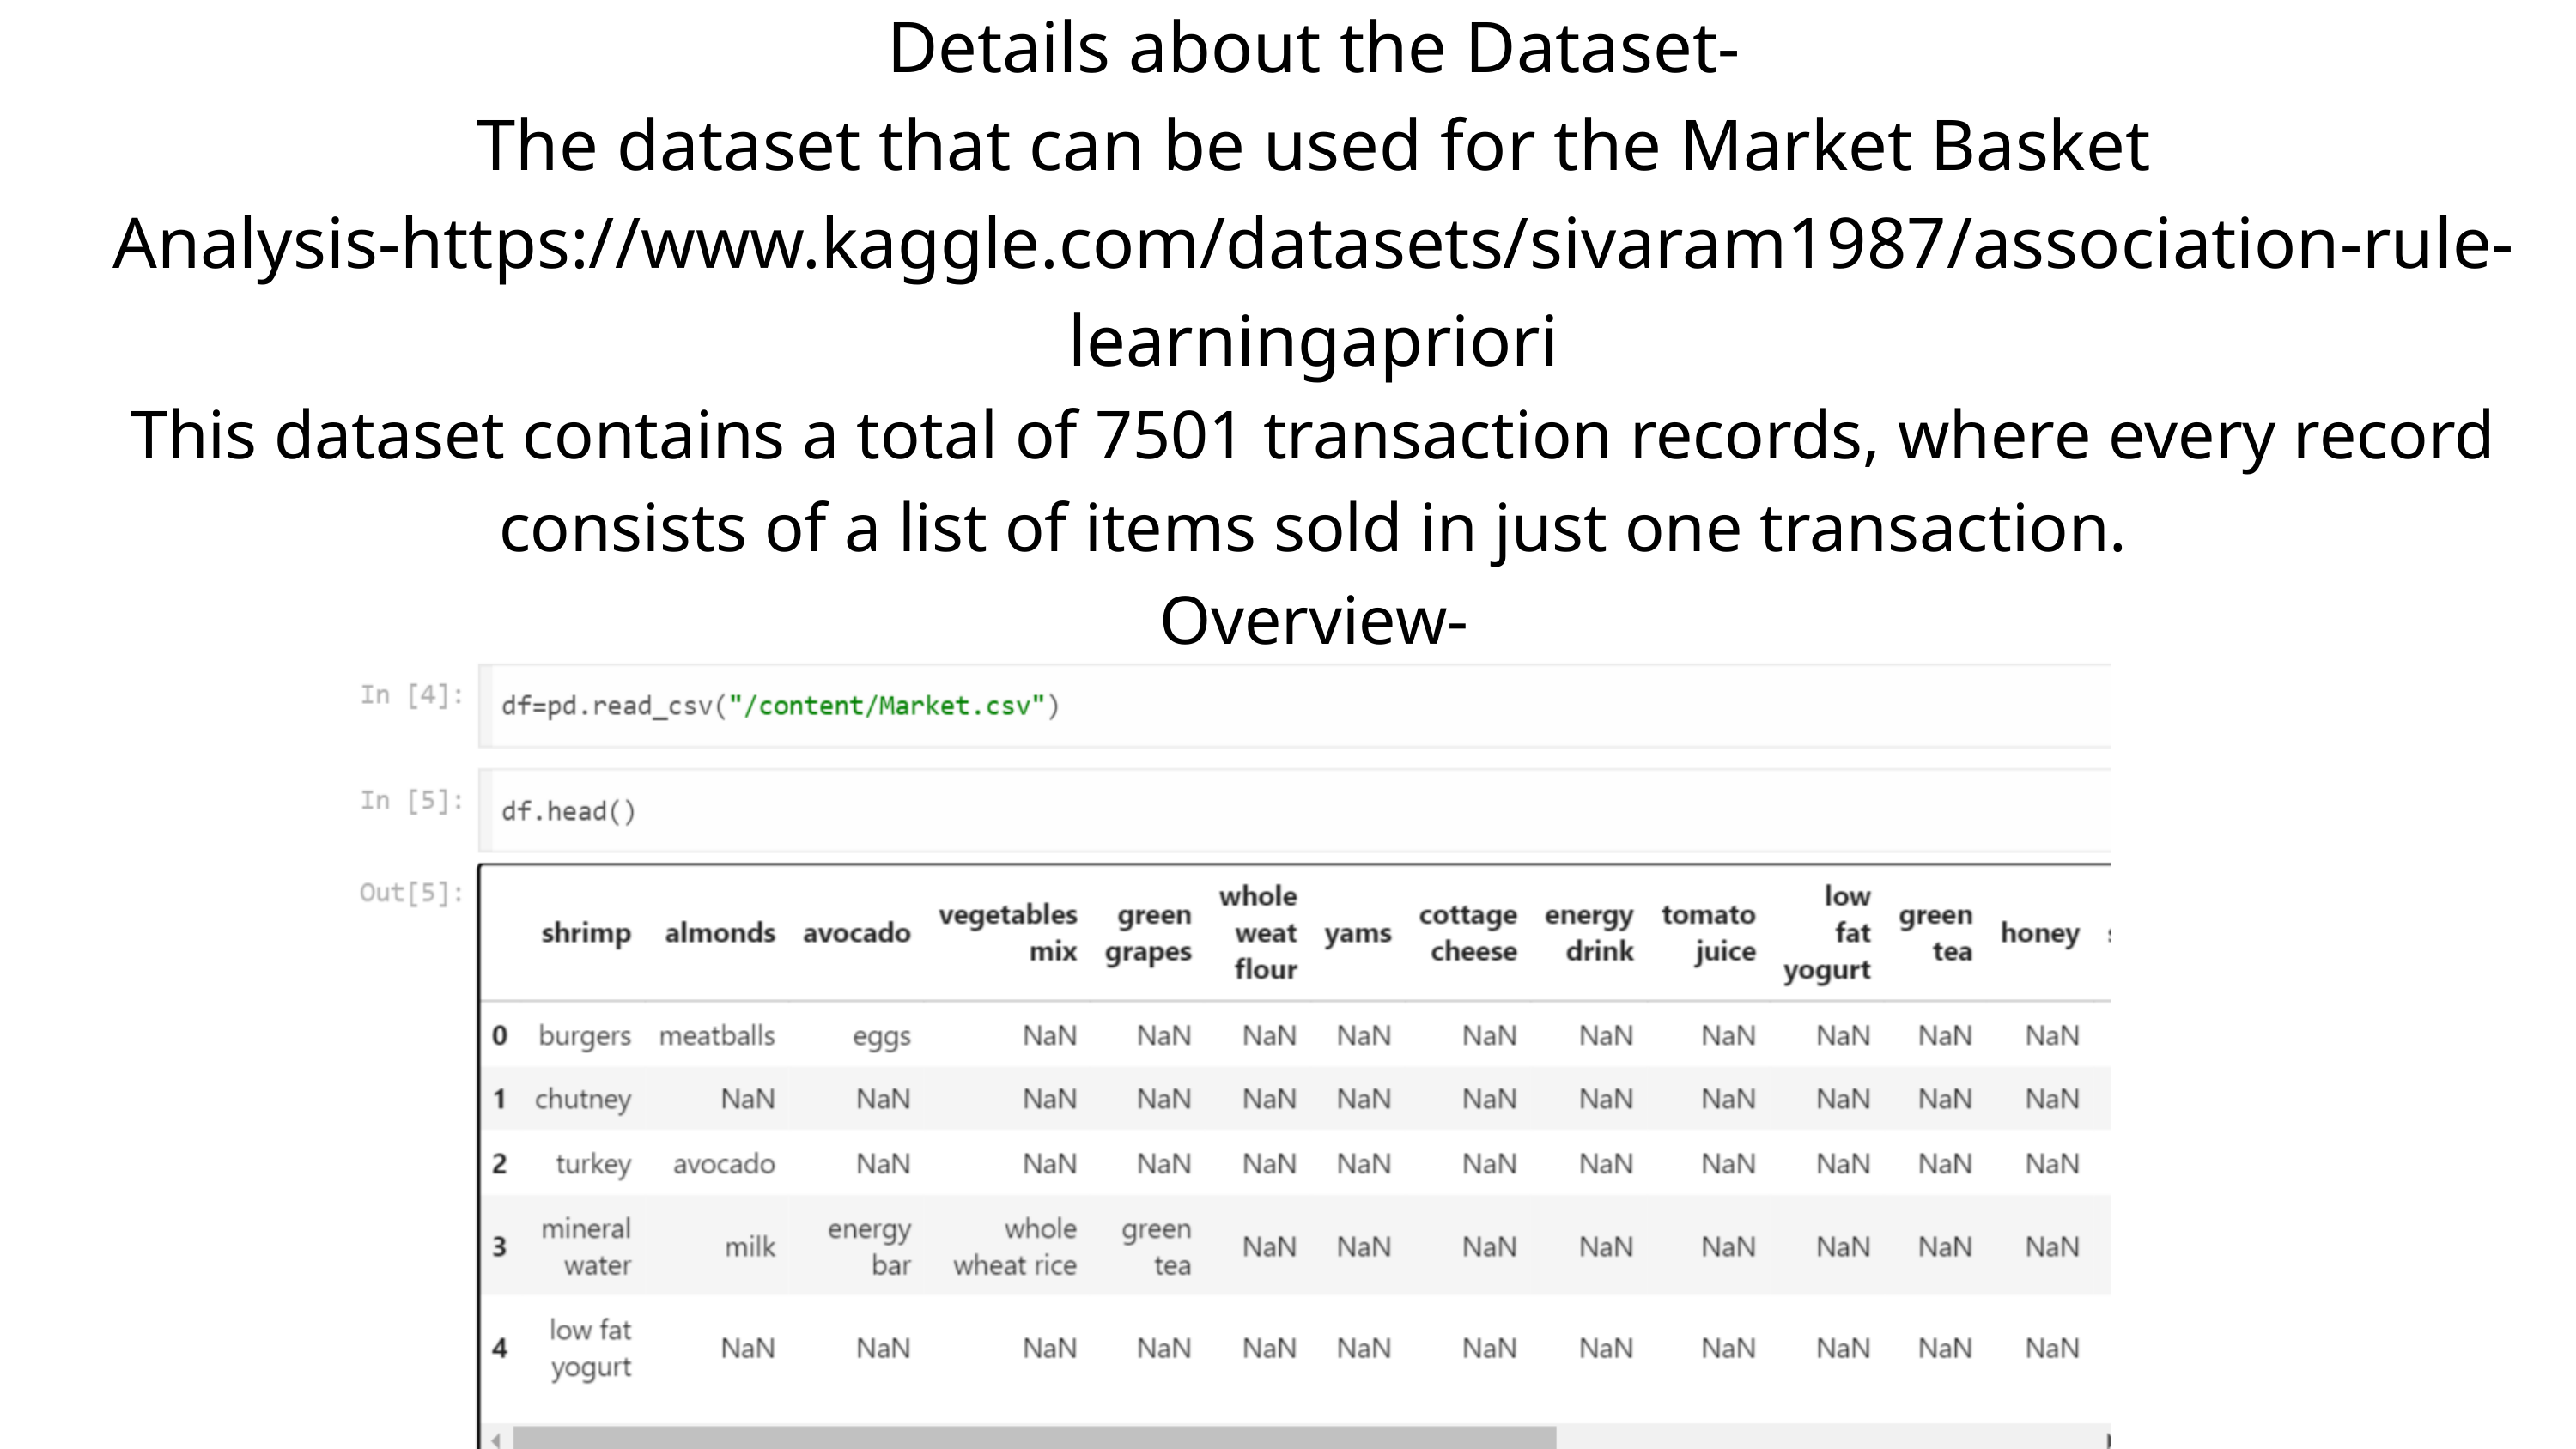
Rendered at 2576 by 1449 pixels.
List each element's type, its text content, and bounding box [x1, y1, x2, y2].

text_box Details about the Dataset- The dataset that can be used for the Market Basket Analysis-https://www.kaggle.com/datasets/sivaram1987/association-rule-learningapriori This dataset contains a total of 7501 transaction records, where every record consists of a list of items sold in just one transaction. Overview- [52, 0, 2576, 959]
text_box [355, 649, 2111, 1449]
